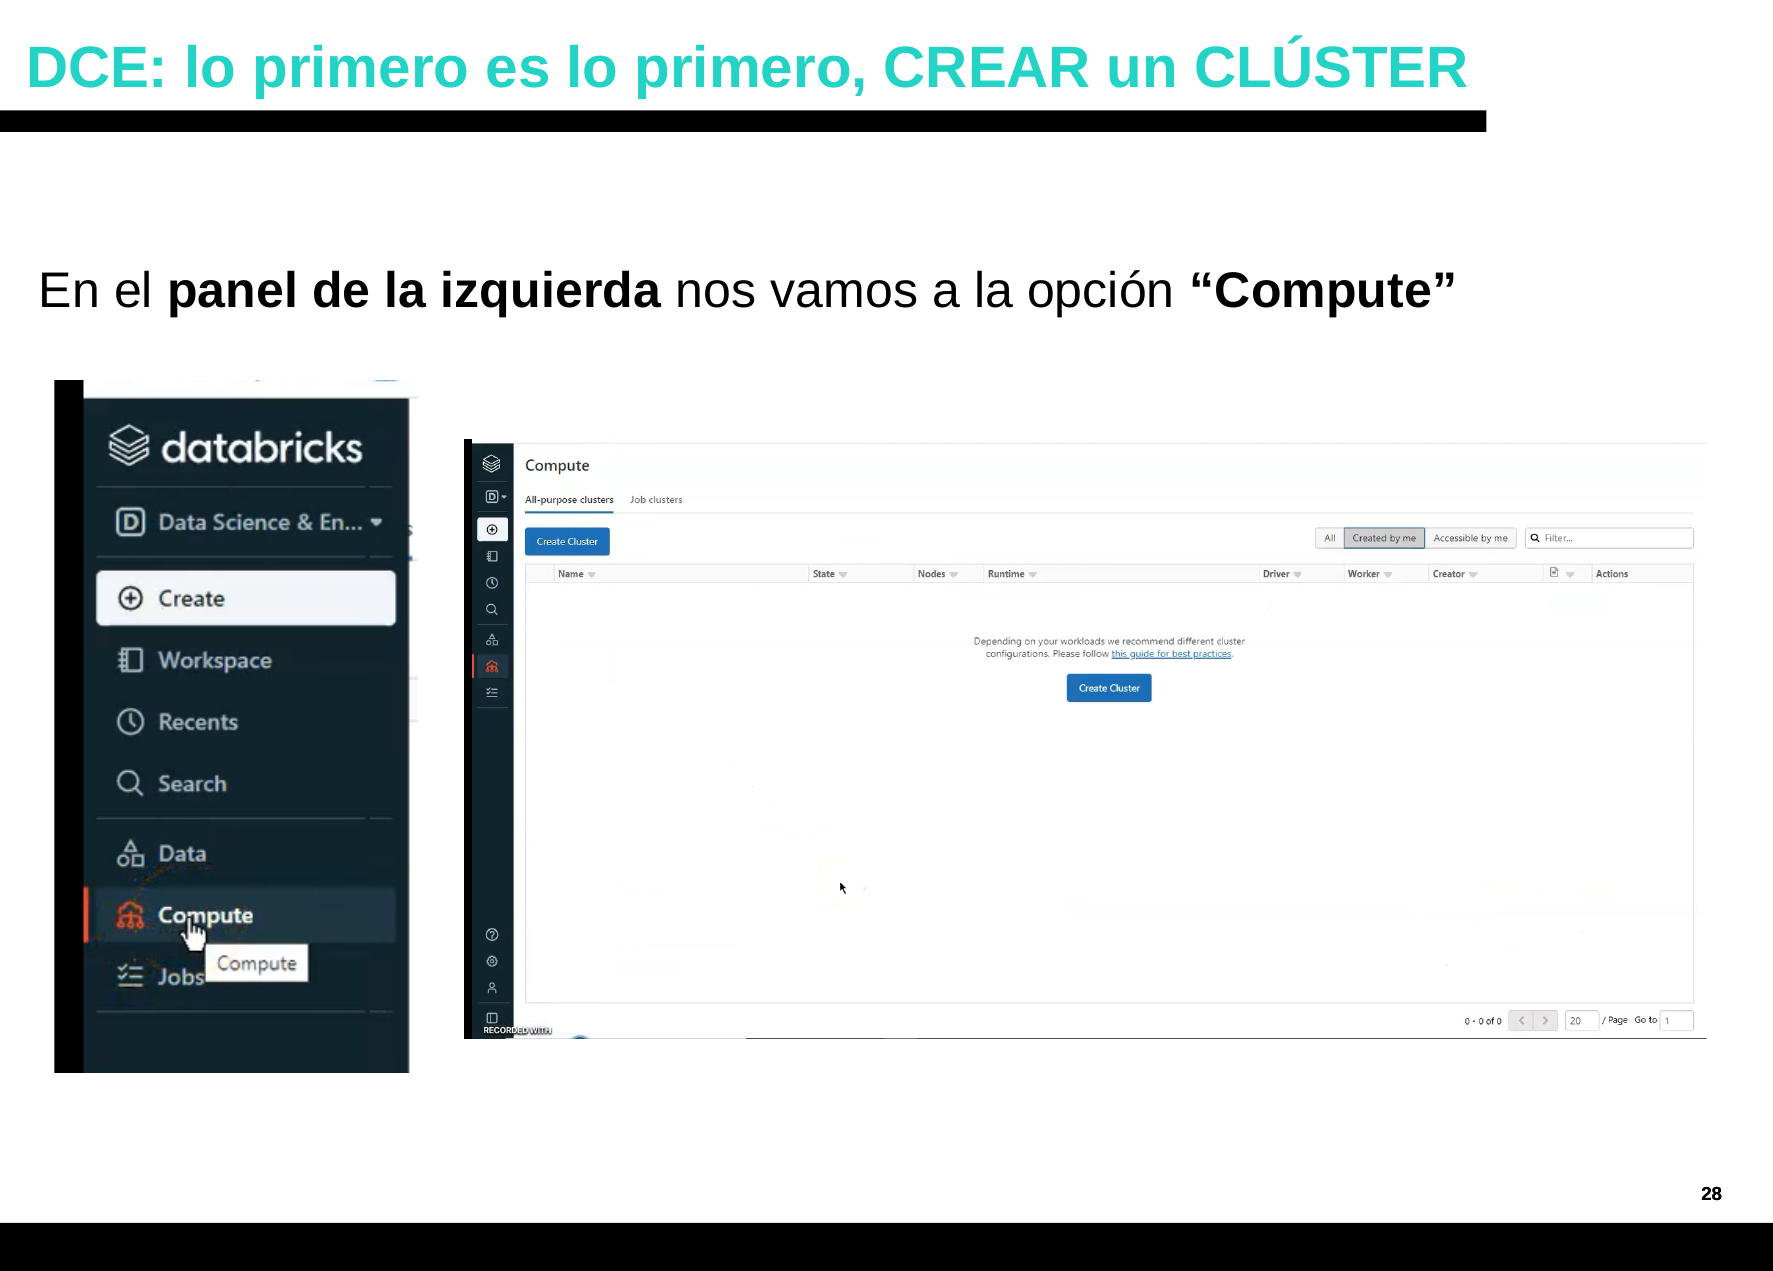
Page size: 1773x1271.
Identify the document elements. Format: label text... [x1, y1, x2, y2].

title DCE: lo primero es lo primero, CREAR un CLÚSTER [11, 22, 1549, 122]
text_box 28 [1686, 1162, 1756, 1223]
text_box [348, 0, 499, 98]
picture [54, 380, 418, 1074]
picture [464, 438, 1708, 1039]
text_box [0, 108, 1489, 134]
text_box En el panel de la izquierda nos vamos a la opción “Compute” [36, 251, 1773, 318]
